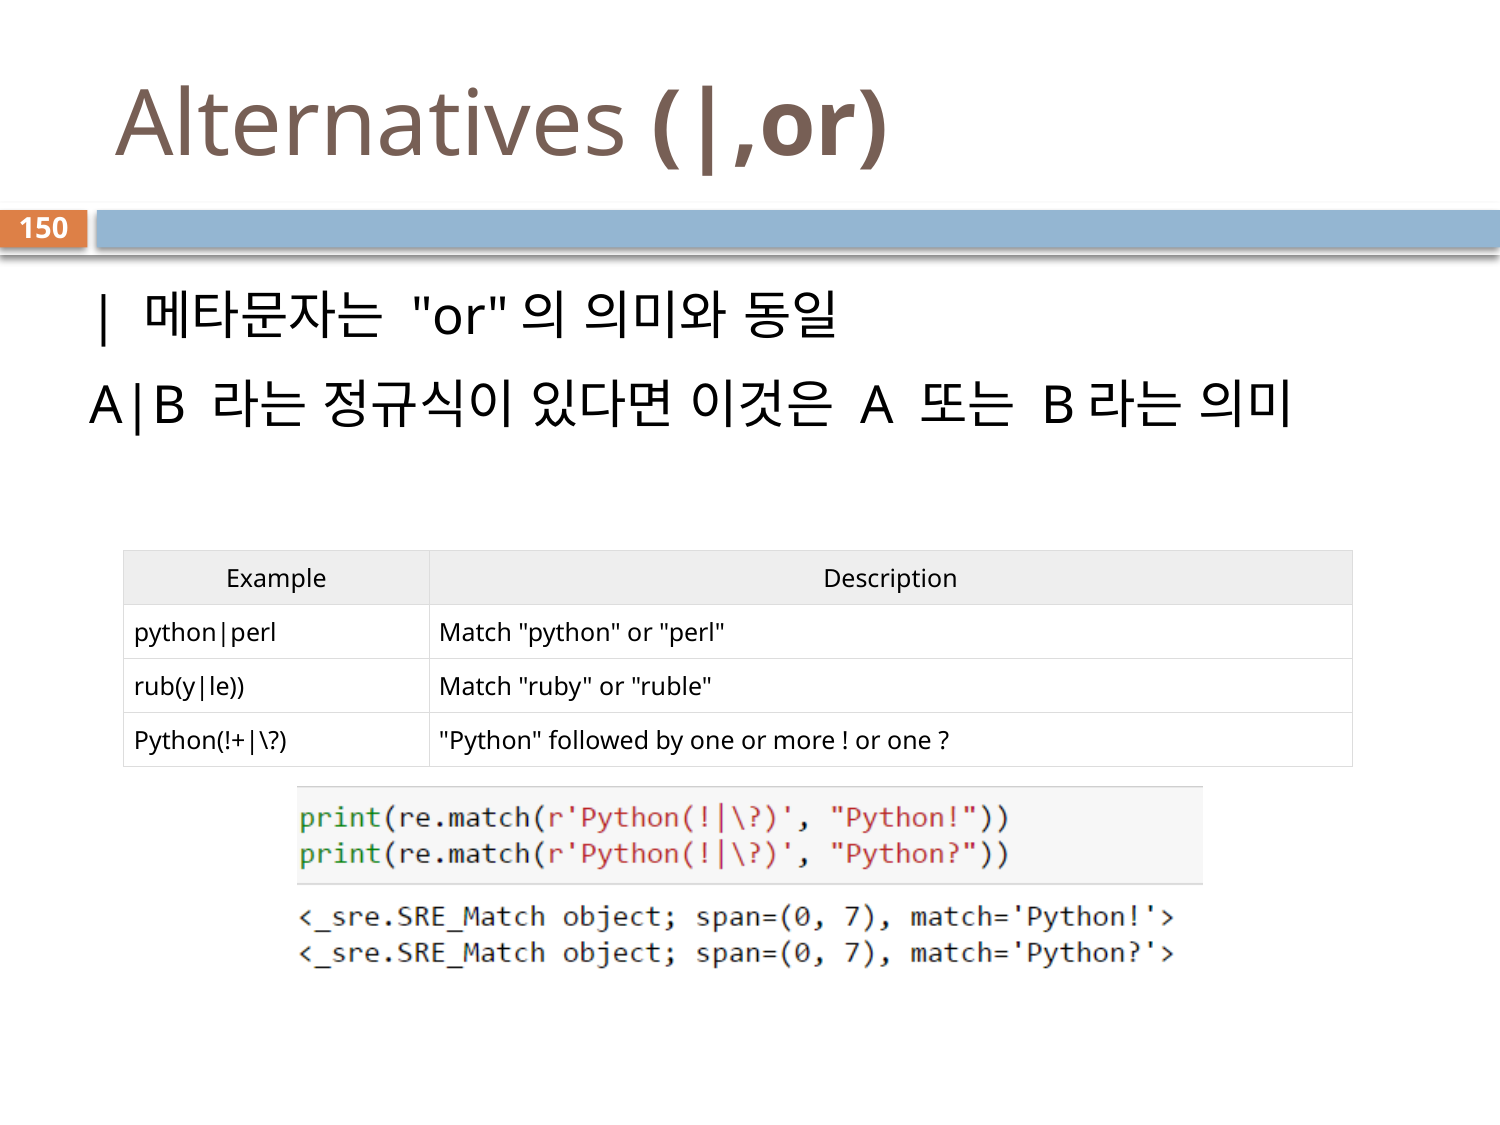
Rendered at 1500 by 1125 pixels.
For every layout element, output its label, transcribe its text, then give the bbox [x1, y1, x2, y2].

table_header Example [124, 551, 429, 604]
table_cell "Python" followed by one or more ! or one ? [430, 713, 1352, 766]
table_header Description [430, 551, 1352, 604]
table_cell Python(!+|\?) [124, 713, 429, 766]
table_cell python|perl [124, 605, 429, 658]
table_cell rub(y|le)) [124, 659, 429, 712]
table_cell Match "ruby" or "ruble" [430, 659, 1352, 712]
list | 메타문자는 "or"의 의미와 동일 A|B 라는 정규식이 있다면 이것은 A 또는 B라는 의미 [75, 262, 1425, 445]
picture [297, 786, 1203, 992]
table_cell Match "python" or "perl" [430, 605, 1352, 658]
slide_number 150 [0, 208, 88, 249]
title Alternatives (|,or) [100, 37, 1438, 200]
